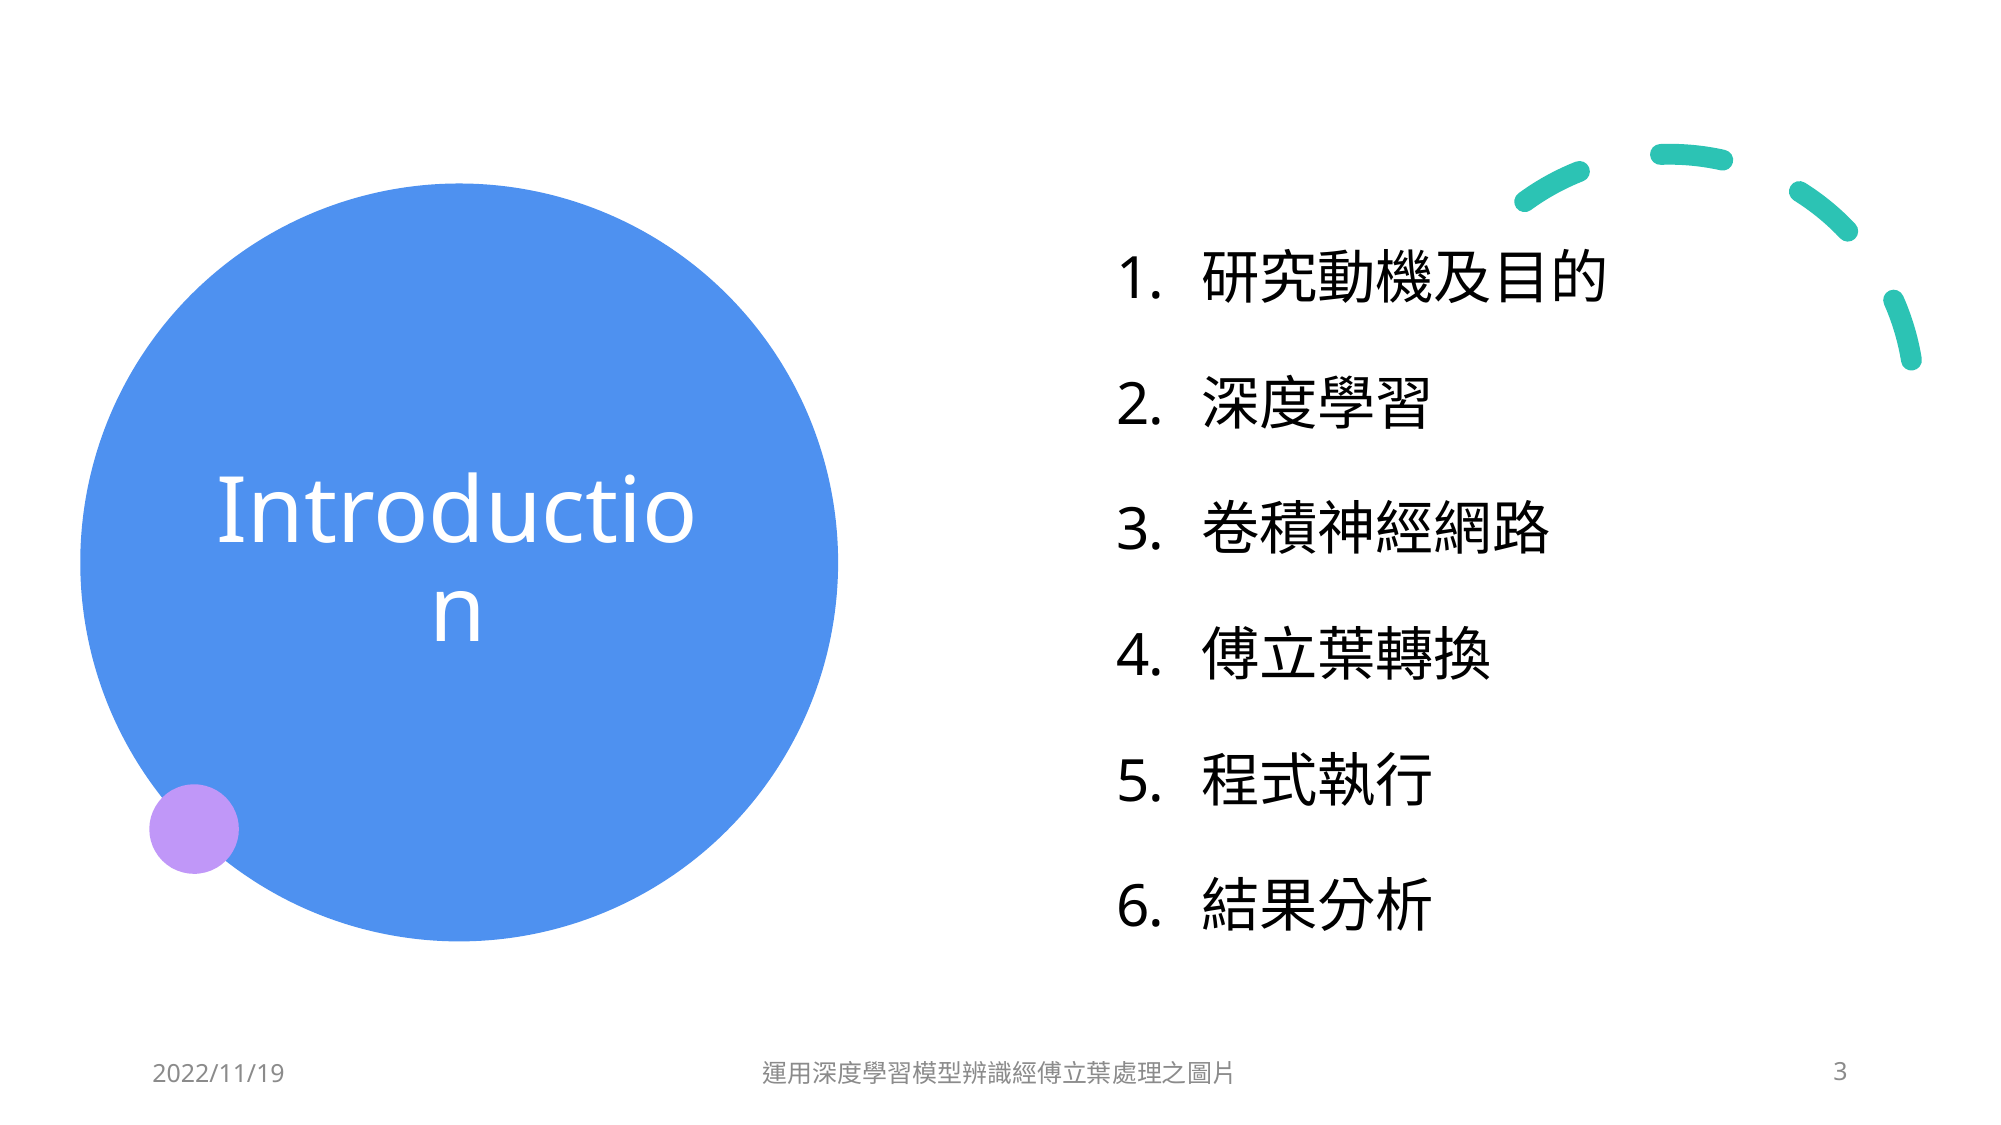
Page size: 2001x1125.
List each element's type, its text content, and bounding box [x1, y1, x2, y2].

list 研究動機及目的 深度學習 卷積神經網路 傅立葉轉換 程式執行 結果分析 [1101, 190, 1788, 954]
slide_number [137, 1042, 588, 1103]
title Introduction [174, 228, 741, 897]
slide_number 3 [1412, 1042, 1863, 1103]
footer 運用深度學習模型辨識經傅立葉處理之圖片 [662, 1042, 1338, 1103]
